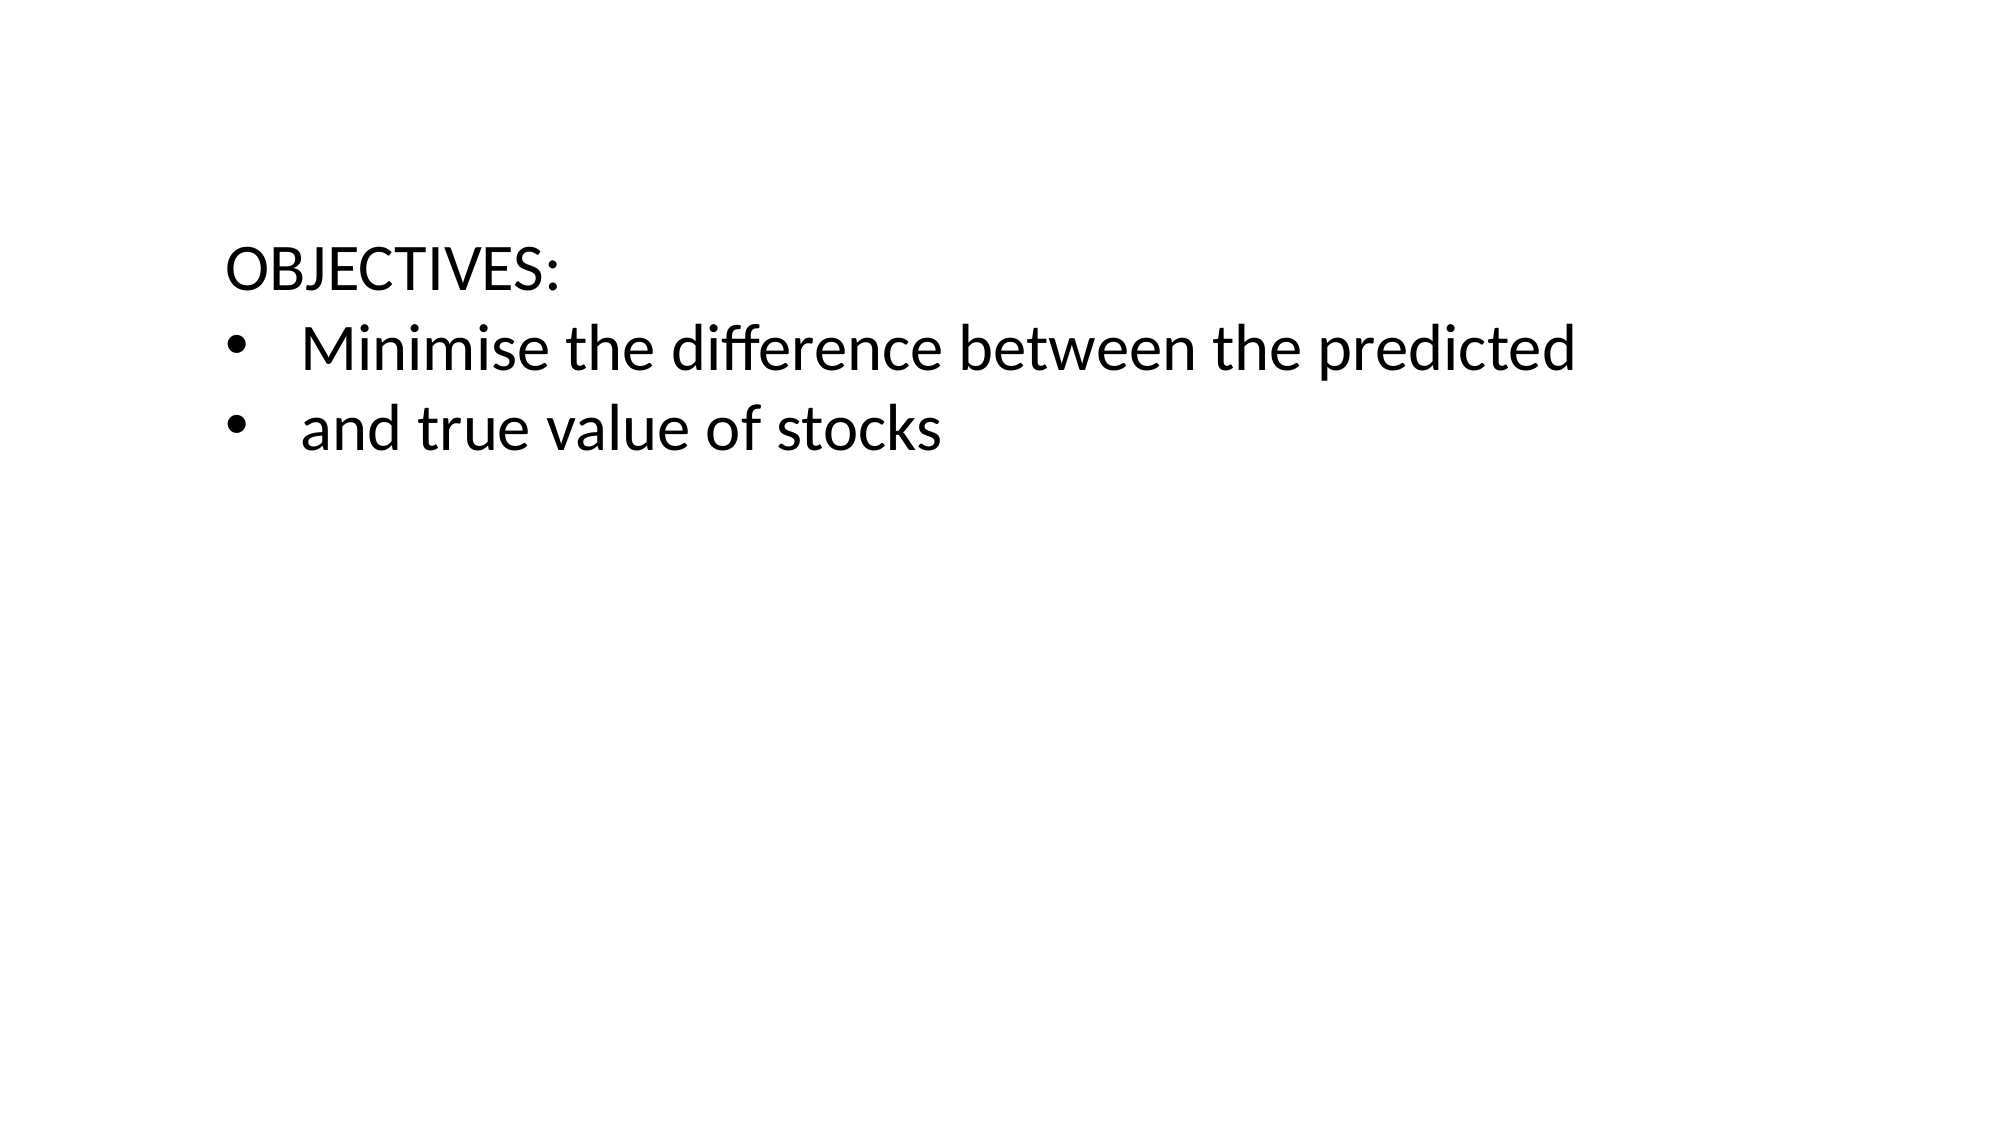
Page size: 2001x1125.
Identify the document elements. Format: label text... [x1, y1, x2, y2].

text_box OBJECTIVES: Minimise the difference between the predicted and true value of stocks [210, 136, 1608, 631]
